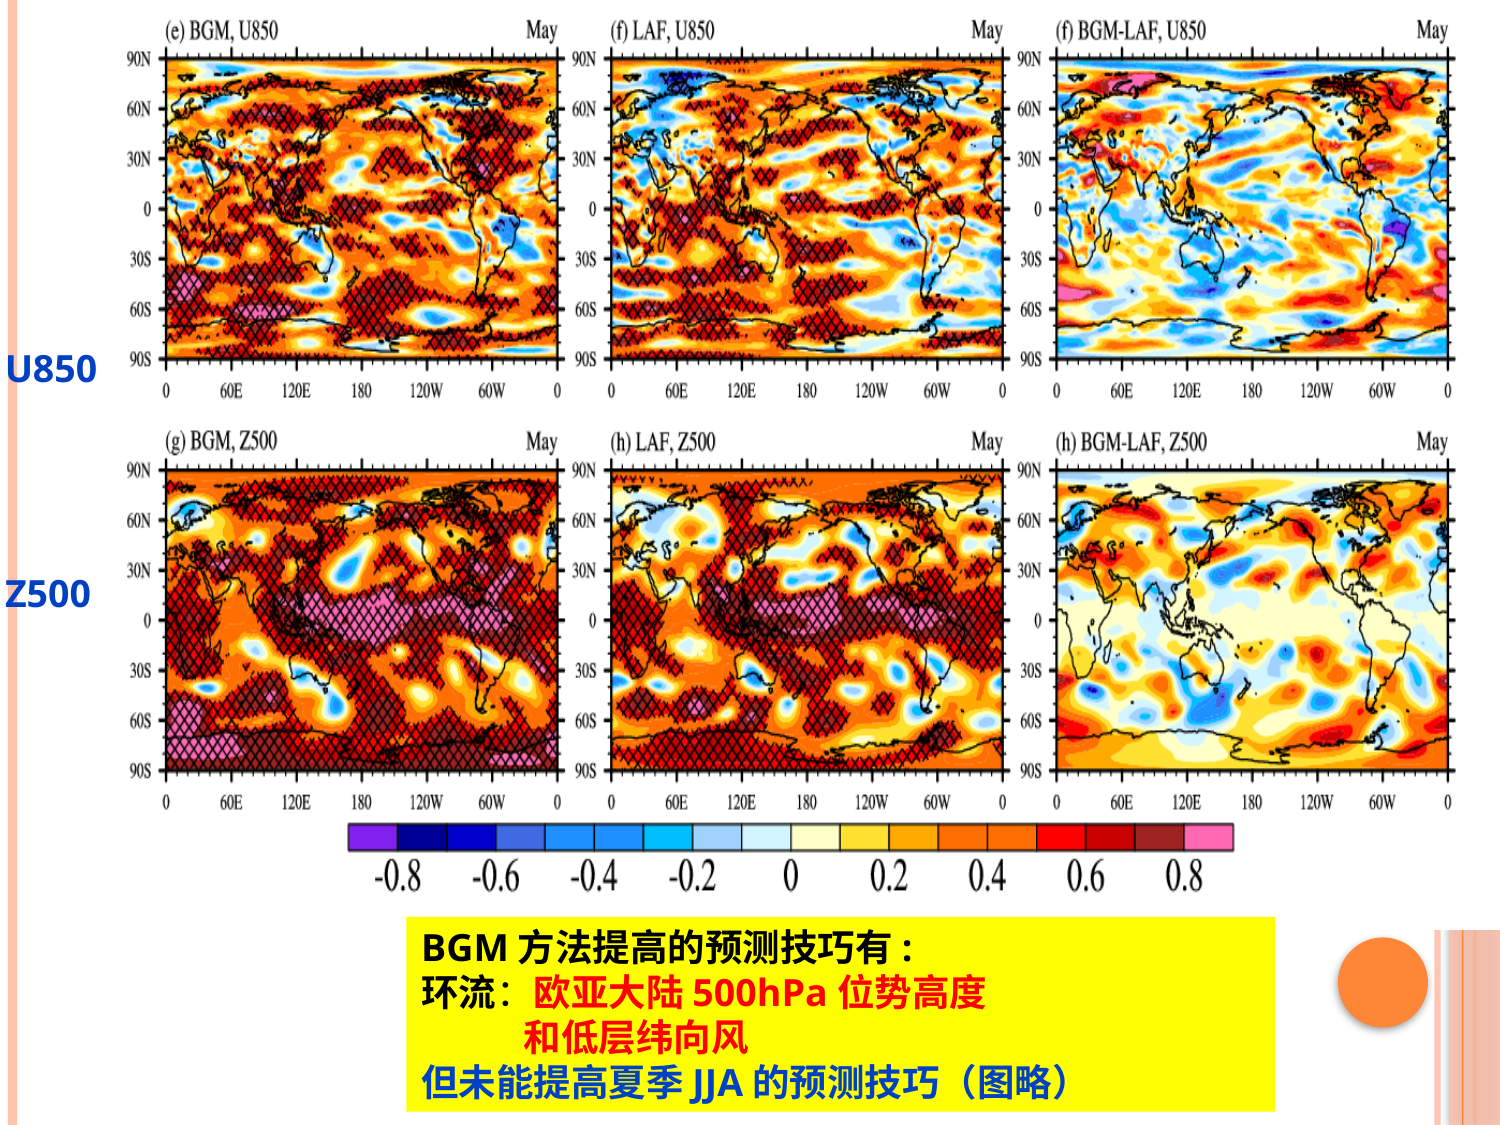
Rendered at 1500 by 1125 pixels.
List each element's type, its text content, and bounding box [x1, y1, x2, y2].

text_box Z500 [0, 562, 28, 623]
picture [34, 0, 1500, 930]
text_box U850 [0, 338, 28, 398]
text_box BGM方法提高的预测技巧有: 环流：欧亚大陆500hPa位势高度 和低层纬向风 但未能提高夏季JJA的预测技巧（图略） [406, 939, 1275, 1112]
